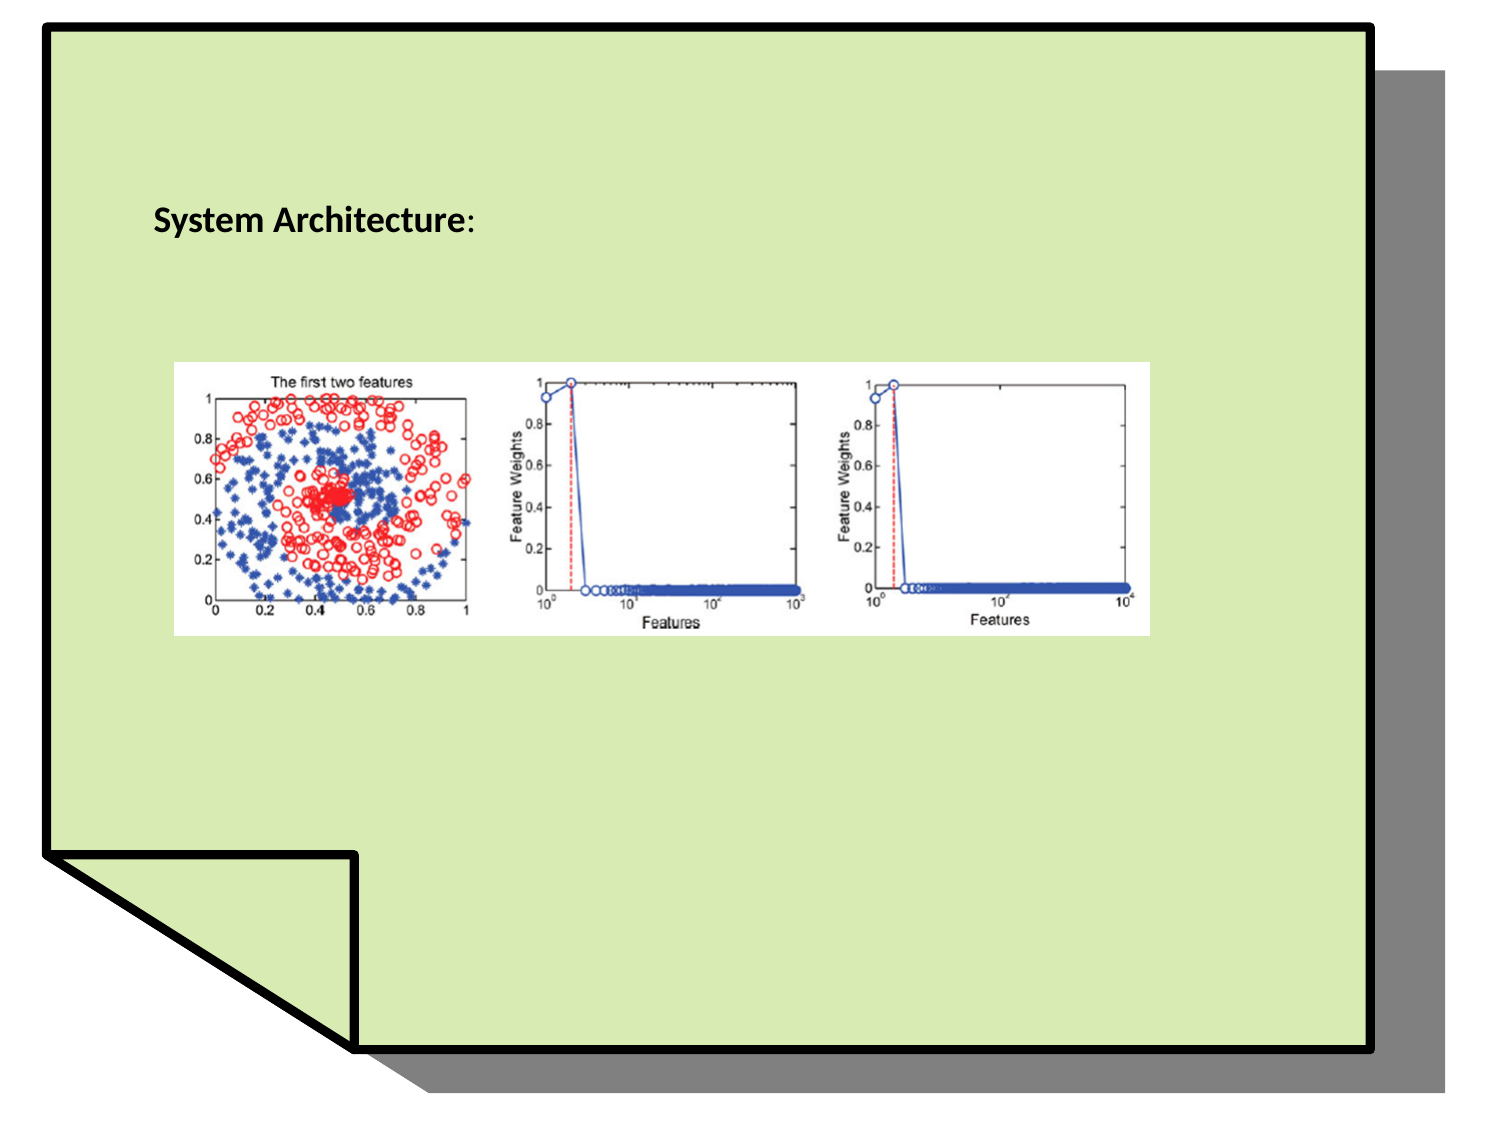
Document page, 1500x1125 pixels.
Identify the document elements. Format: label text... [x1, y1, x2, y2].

picture [174, 362, 1151, 636]
text_box System Architecture: [138, 187, 491, 248]
